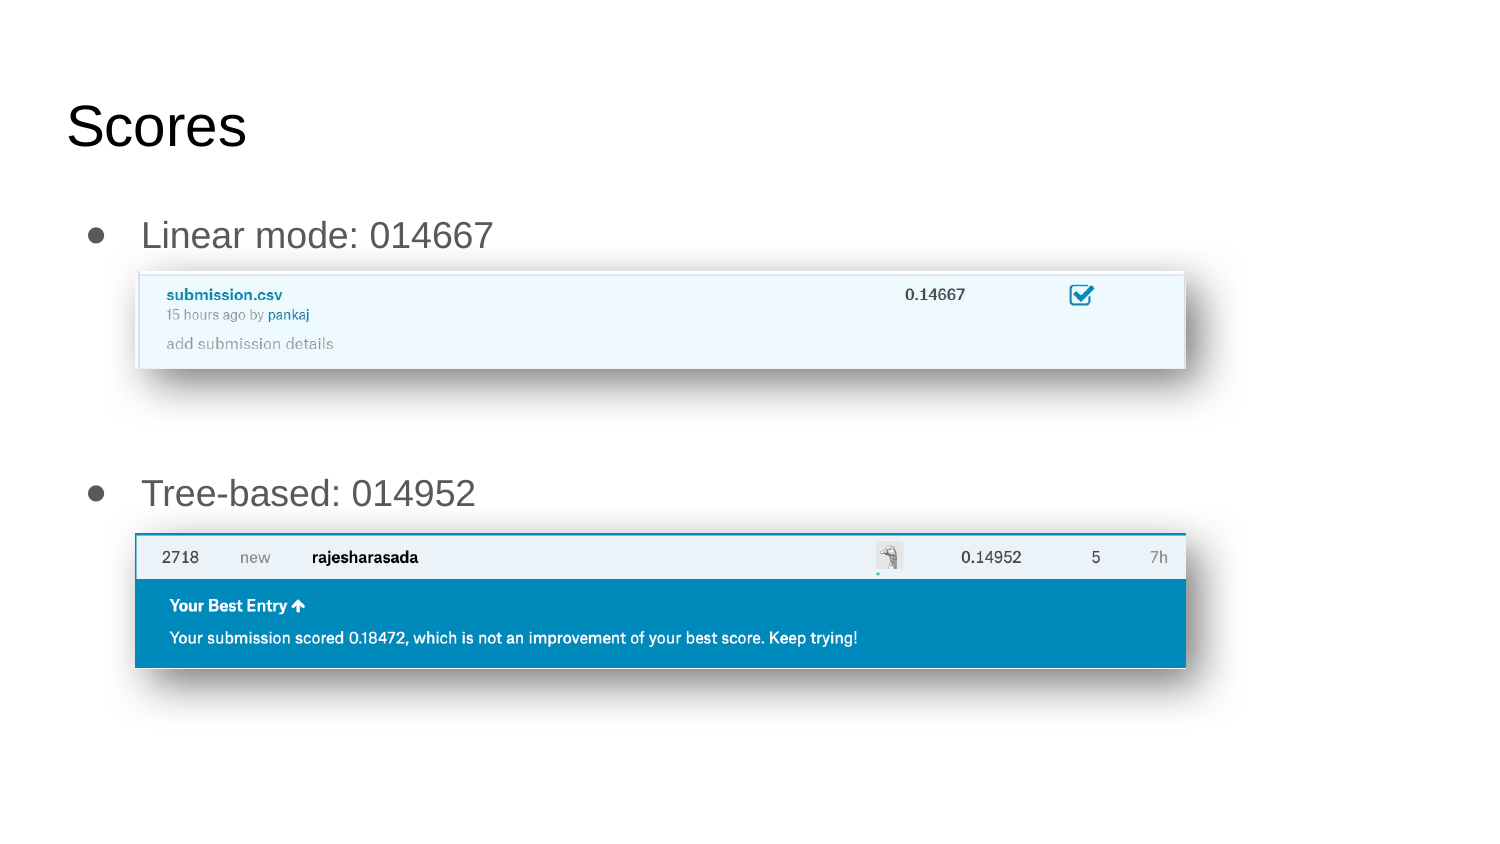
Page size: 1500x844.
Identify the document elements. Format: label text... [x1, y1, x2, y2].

picture [137, 536, 1186, 578]
list Linear mode: 014667 Tree-based: 014952 [51, 189, 1449, 750]
picture [549, 635, 553, 646]
picture [771, 632, 775, 643]
picture [210, 600, 222, 611]
picture [237, 601, 242, 611]
picture [180, 603, 196, 611]
picture [135, 271, 1186, 369]
picture [836, 635, 841, 643]
picture [283, 635, 288, 643]
picture [248, 600, 255, 611]
picture [581, 636, 591, 642]
picture [292, 601, 304, 612]
title Scores [51, 72, 1449, 167]
picture [226, 632, 230, 643]
picture [267, 603, 276, 611]
picture [687, 632, 692, 643]
picture [428, 632, 432, 643]
picture [278, 603, 285, 614]
picture [258, 603, 265, 611]
